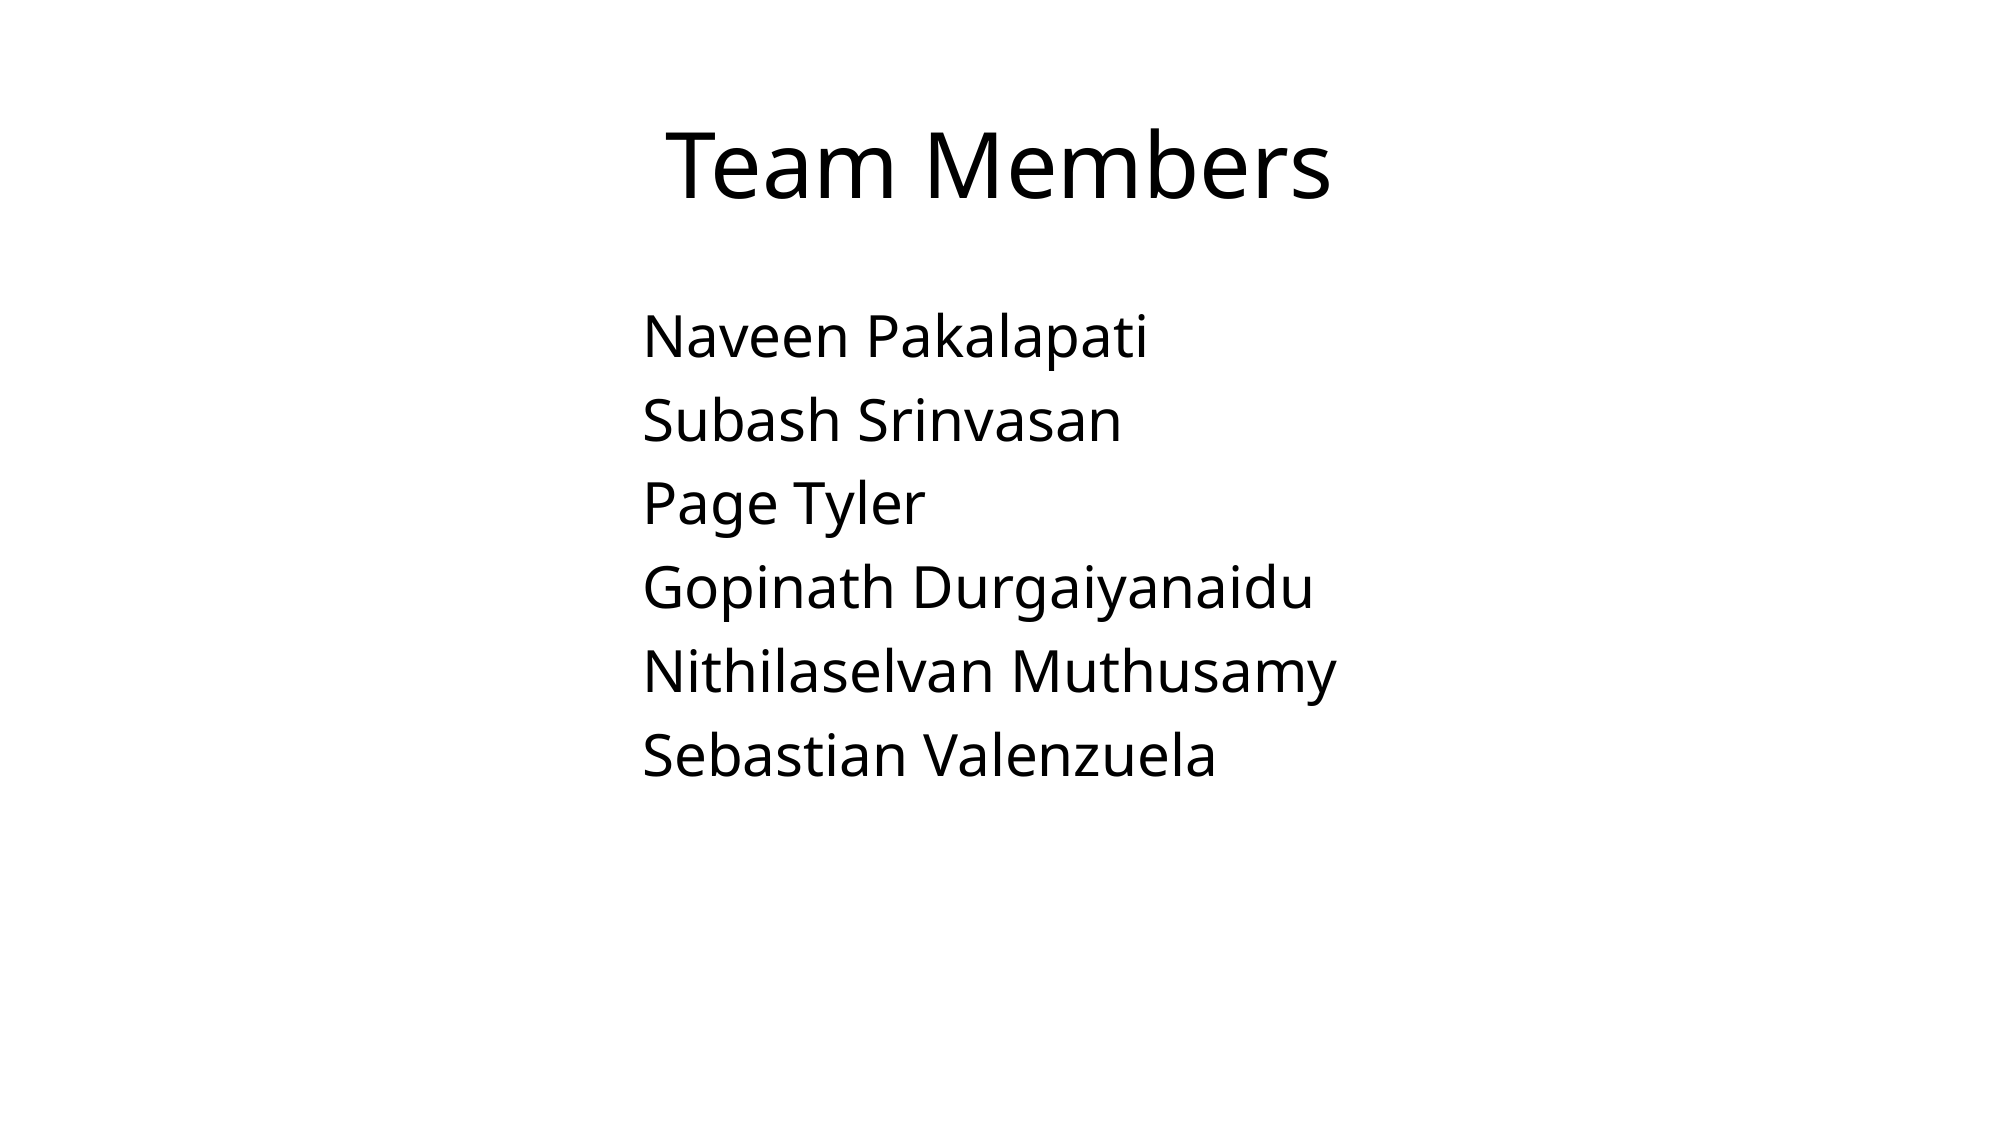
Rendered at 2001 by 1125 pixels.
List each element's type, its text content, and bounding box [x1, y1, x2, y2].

list Naveen Pakalapati Subash Srinvasan Page Tyler Gopinath Durgaiyanaidu Nithilaselvan Muthusamy Sebastian Valenzuela [627, 299, 1373, 1014]
title Team Members [137, 59, 1863, 278]
